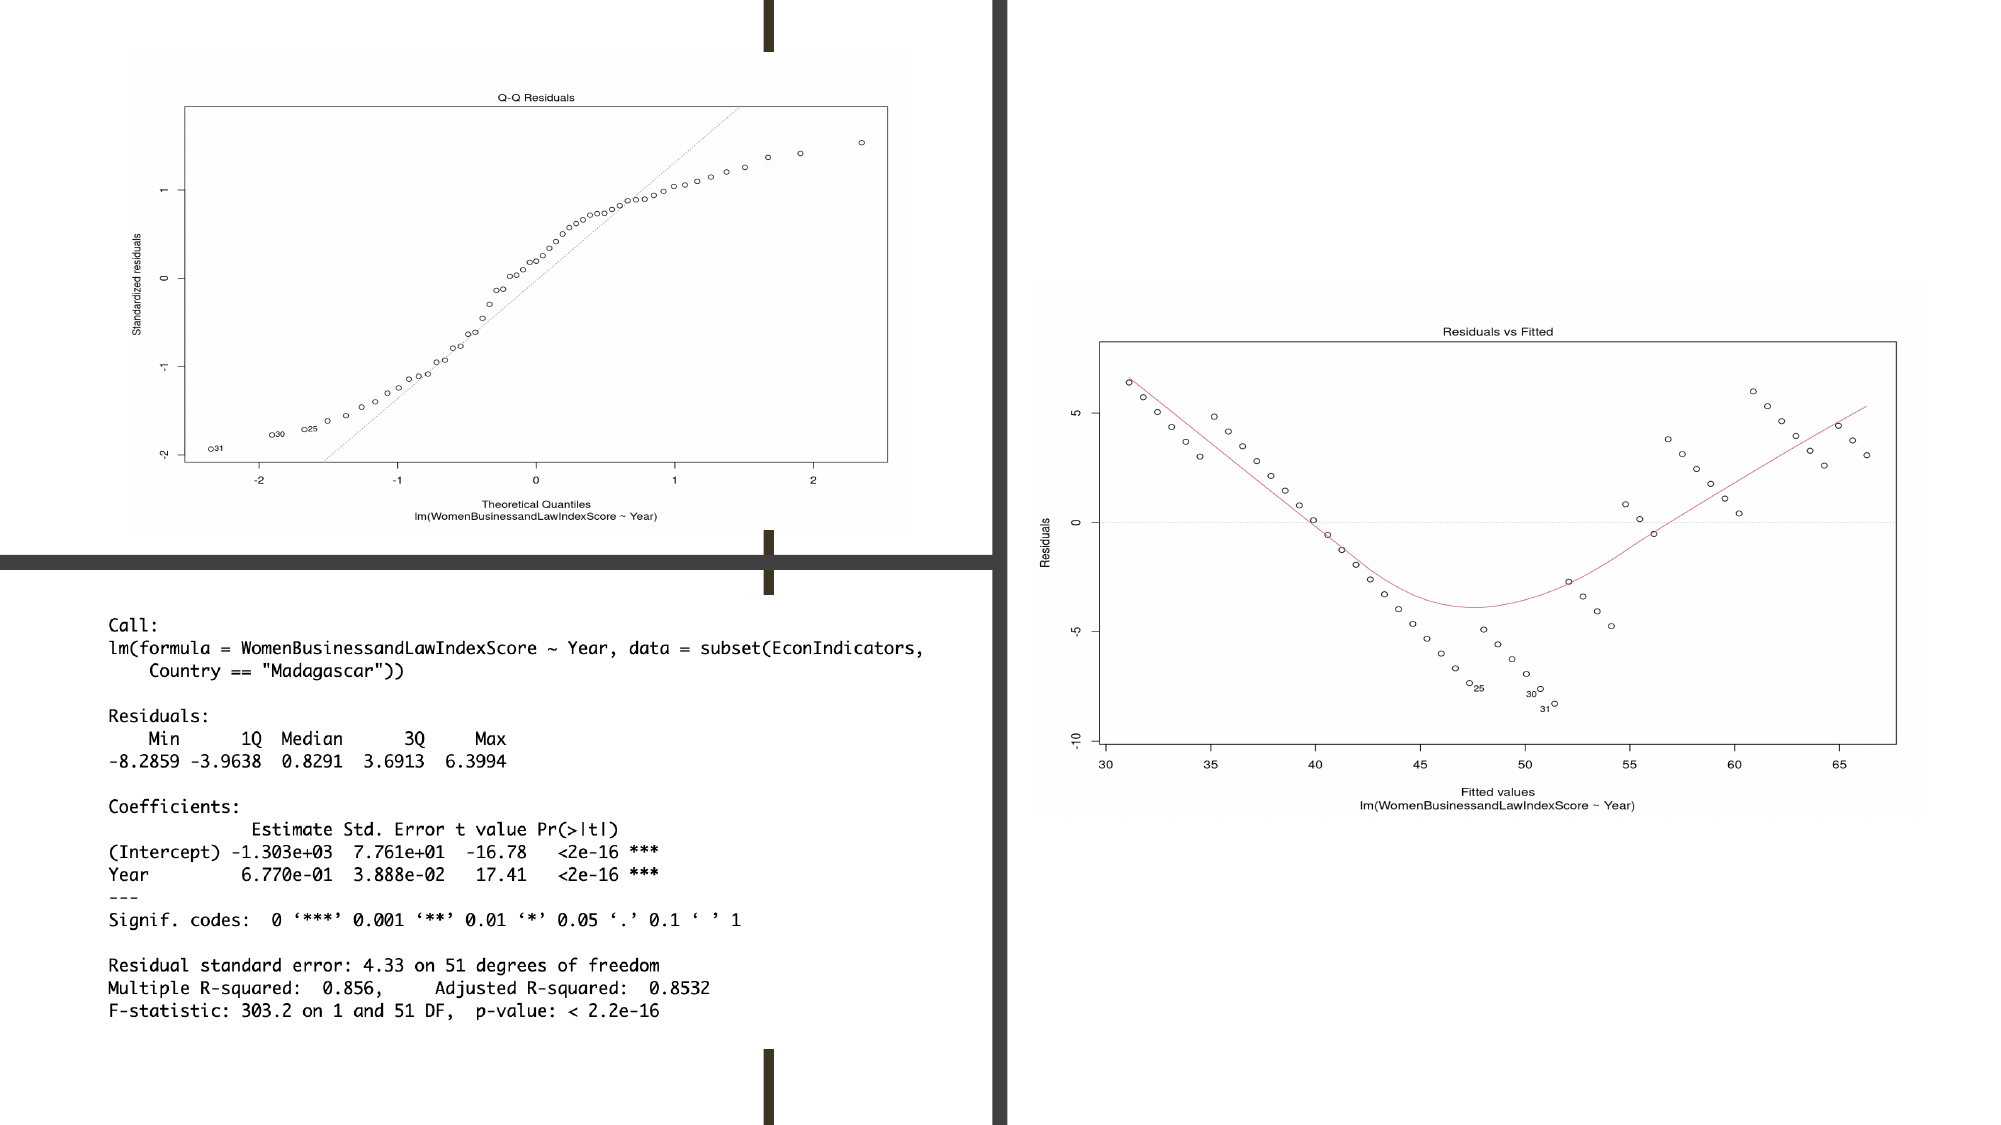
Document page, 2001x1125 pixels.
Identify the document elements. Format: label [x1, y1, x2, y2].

picture [127, 52, 913, 530]
text_box [991, 0, 1008, 1125]
picture [101, 595, 939, 1049]
picture [1034, 279, 1926, 822]
text_box [0, 554, 1006, 571]
